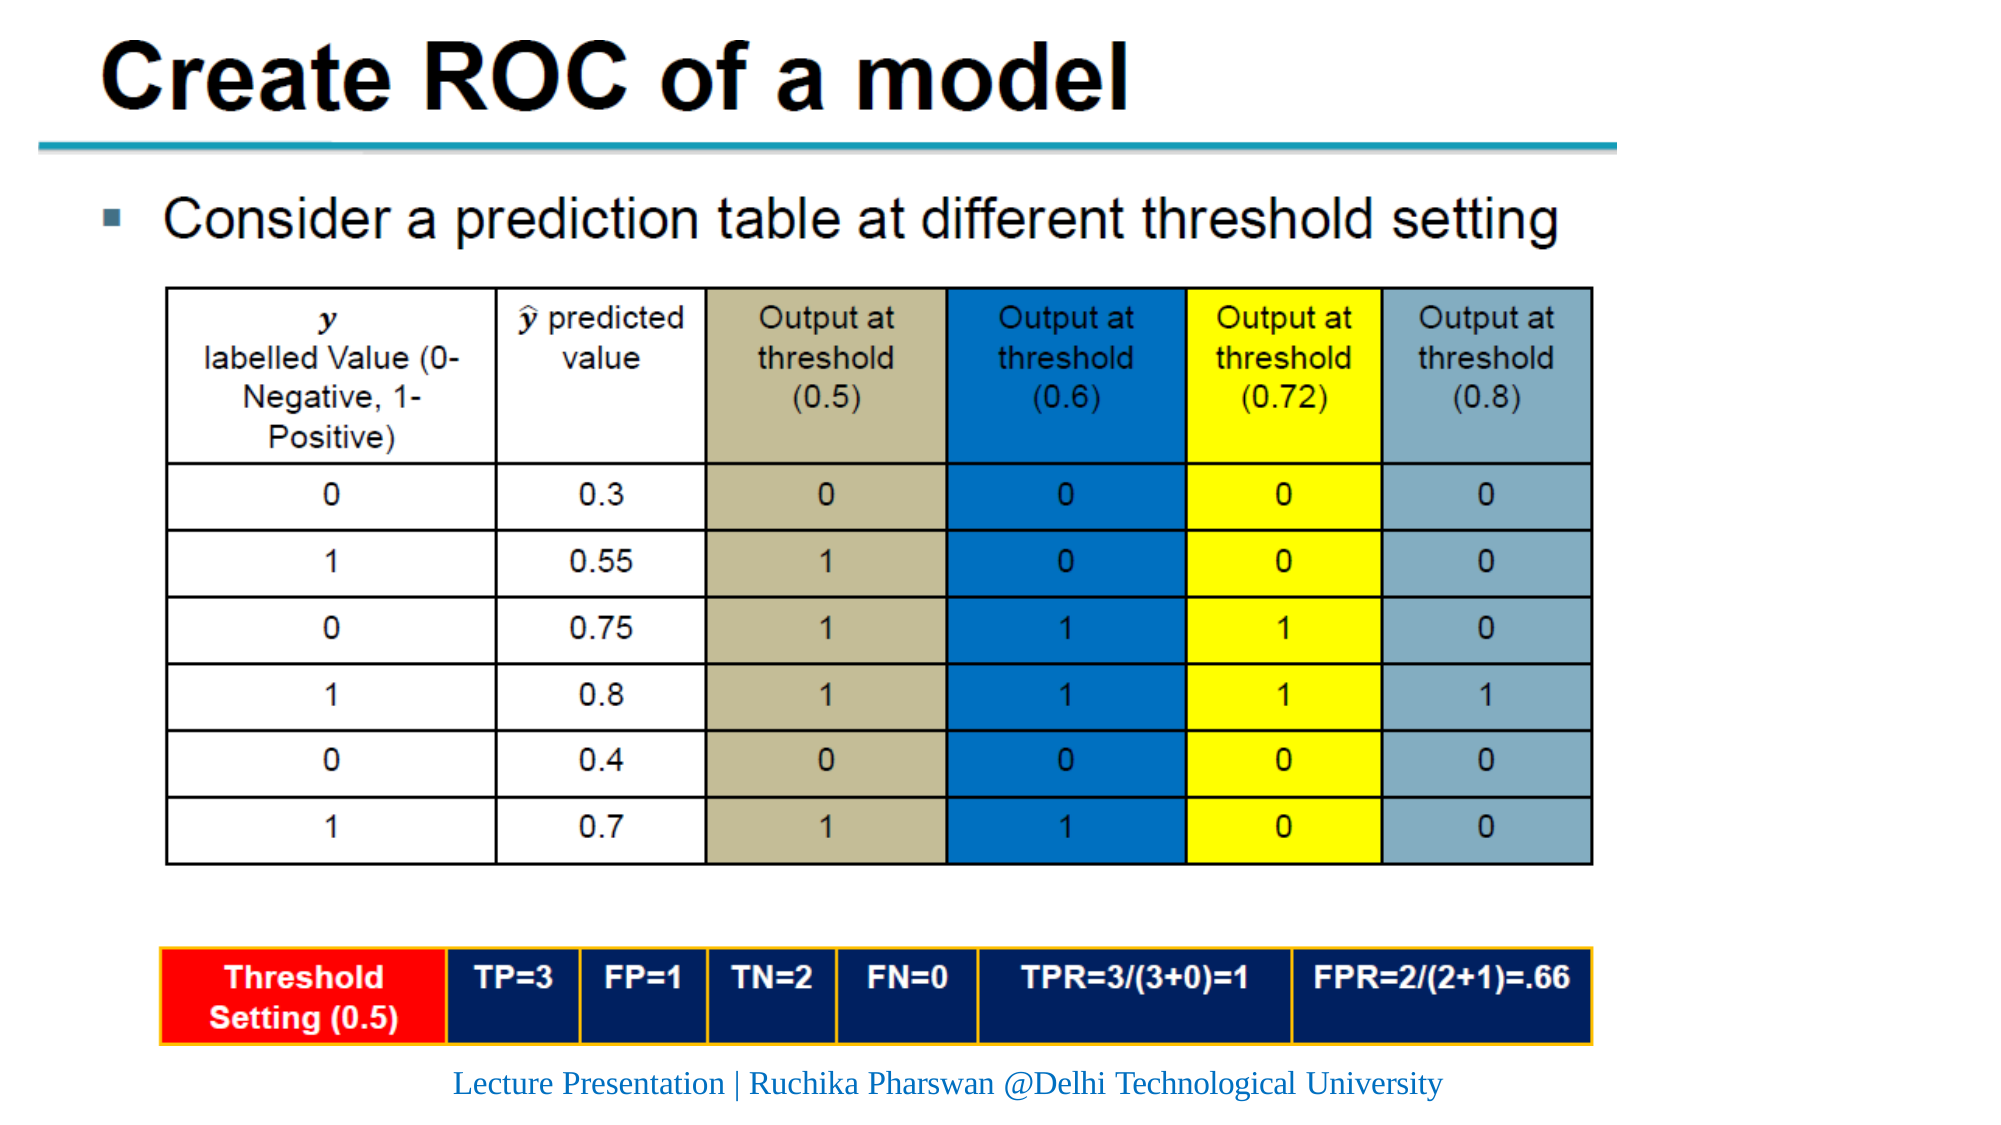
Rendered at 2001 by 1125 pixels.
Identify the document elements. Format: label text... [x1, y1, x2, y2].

picture [38, 39, 1617, 1046]
footer Lecture Presentation | Ruchika Pharswan @Delhi Technological University [450, 1062, 1450, 1125]
